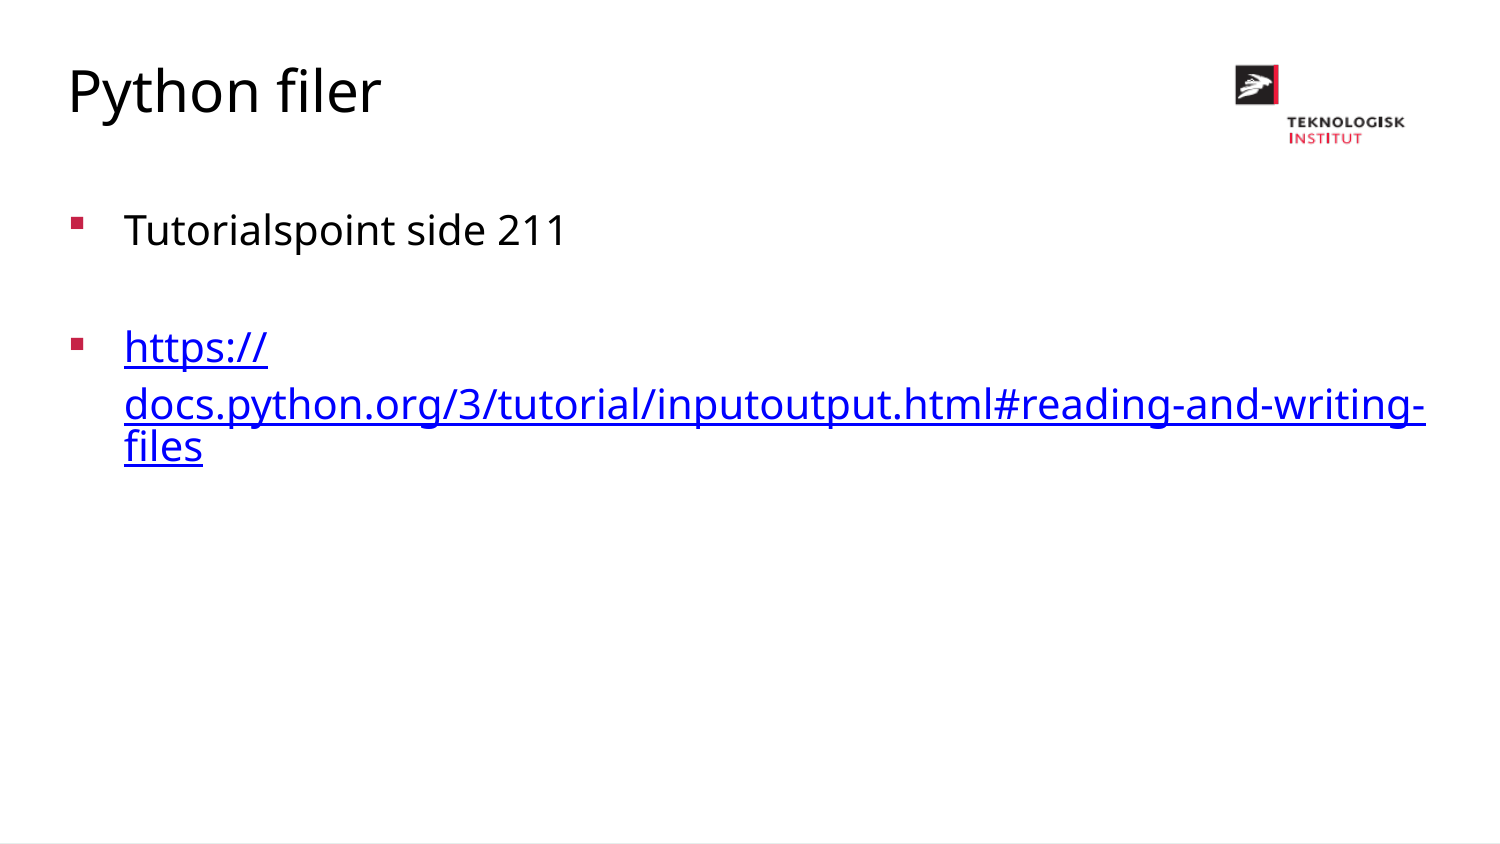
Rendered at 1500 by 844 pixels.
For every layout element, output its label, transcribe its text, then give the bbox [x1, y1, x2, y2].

list Tutorialspoint side 211 https://docs.python.org/3/tutorial/inputoutput.html#reading-and-writing-files [46, 183, 1447, 590]
list Python filer [46, 33, 1204, 185]
